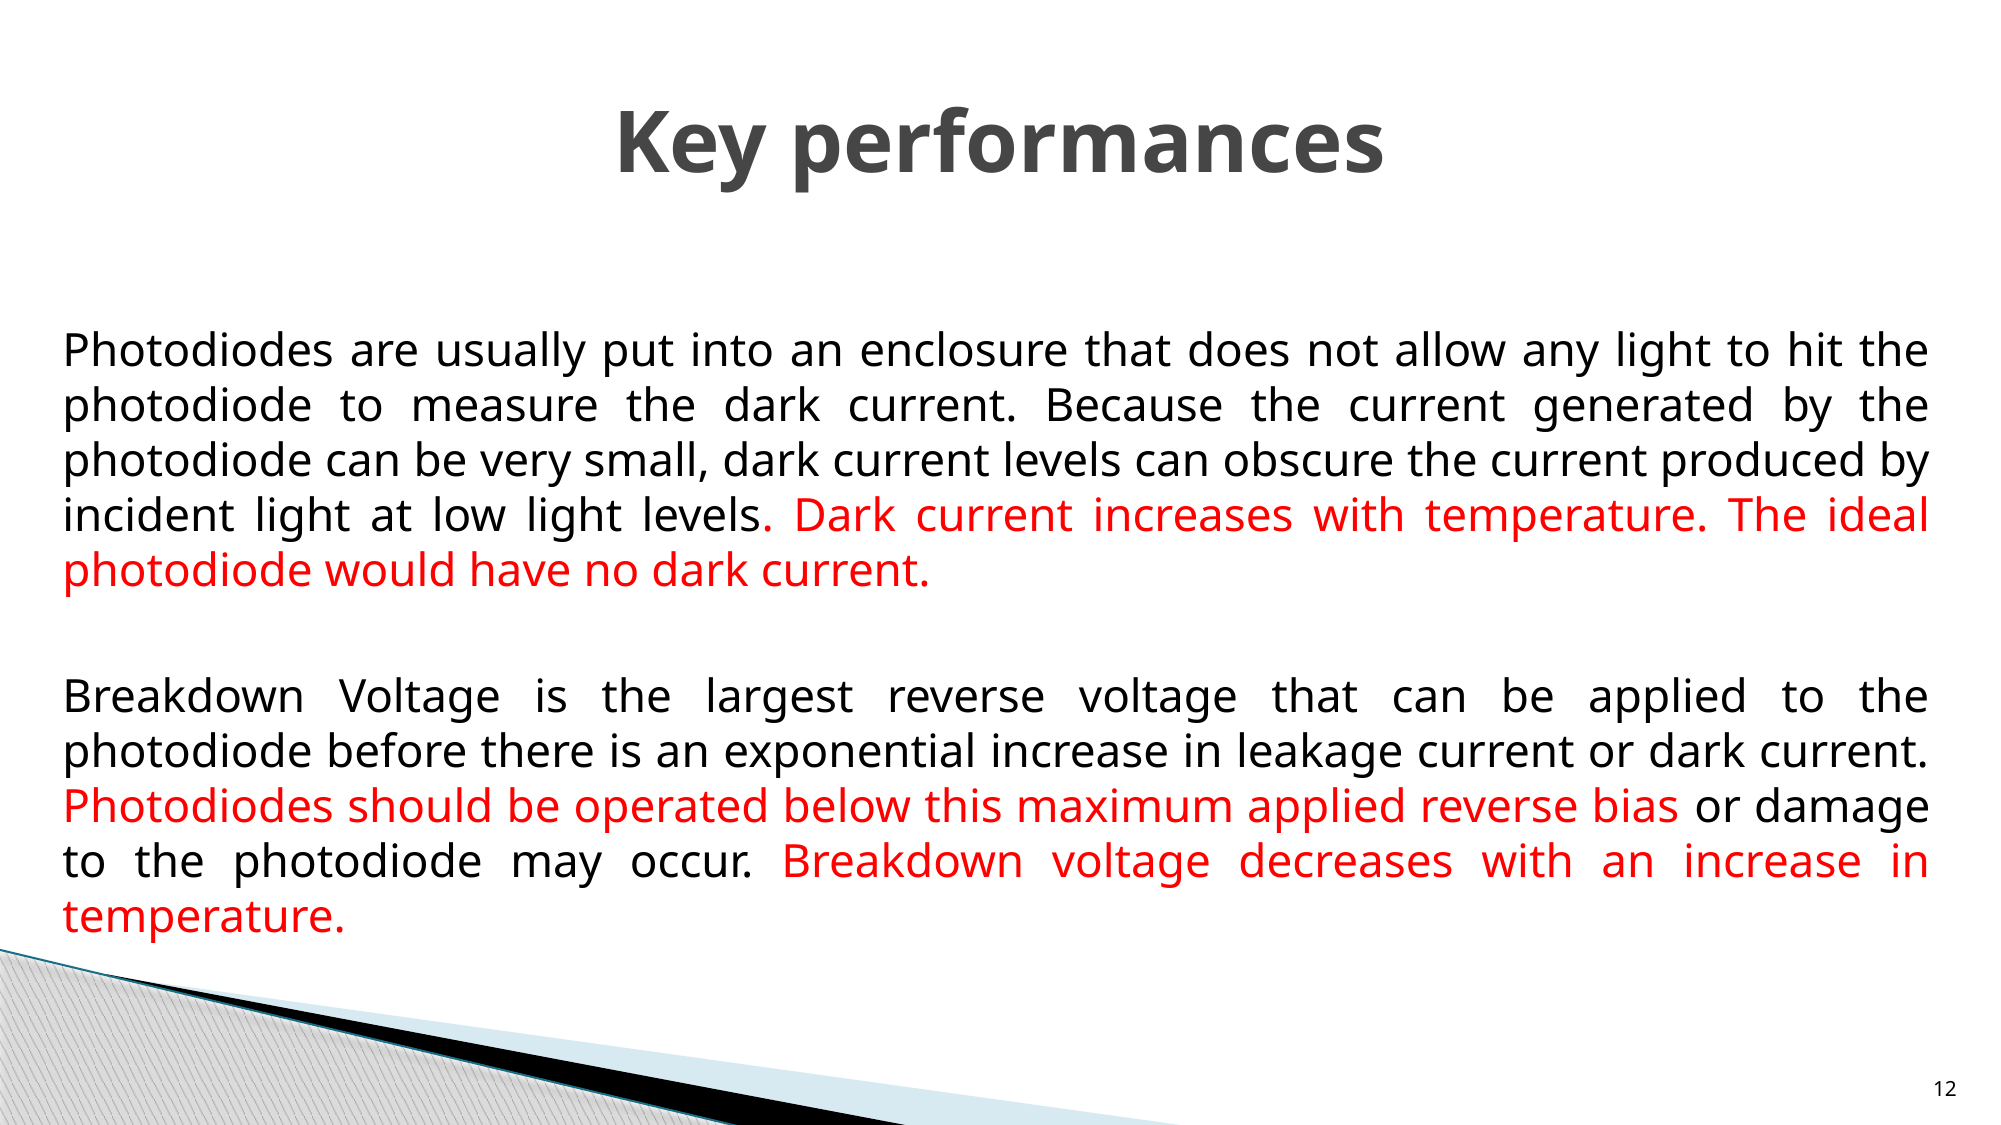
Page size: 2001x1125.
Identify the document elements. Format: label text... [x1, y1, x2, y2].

title Key performances [99, 45, 1900, 233]
list Photodiodes are usually put into an enclosure that does not allow any light to hit the photodiode to measure the dark current. Because the current generated by the photodiode can be very small, dark current levels can obscure the current produced by incident light at low light levels. Dark current increases with temperature. The ideal photodiode would have no dark current. Breakdown Voltage is the largest reverse voltage that can be applied to the photodiode before there is an exponential increase in leakage current or dark current. Photodiodes should be operated below this maximum applied reverse bias or damage to the photodiode may occur. Breakdown voltage decreases with an increase in temperature. [29, 312, 1946, 1125]
slide_number 12 [1891, 1051, 1972, 1112]
